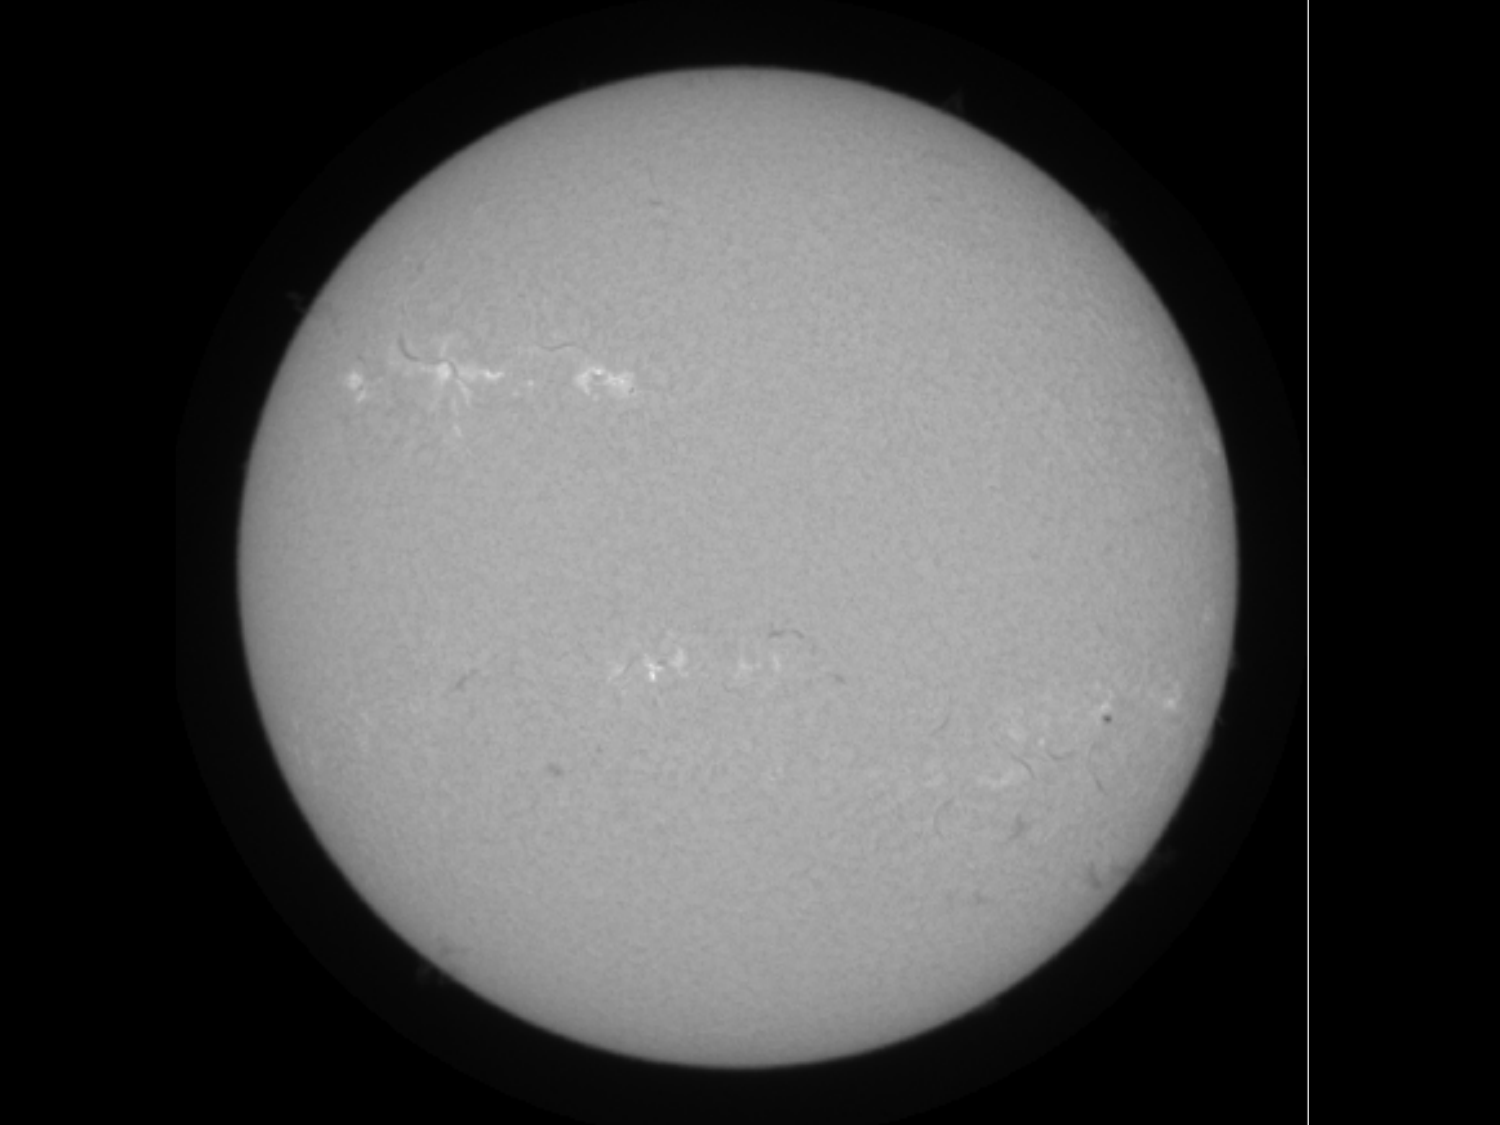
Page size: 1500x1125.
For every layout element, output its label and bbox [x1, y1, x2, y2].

picture [175, 0, 1310, 1125]
